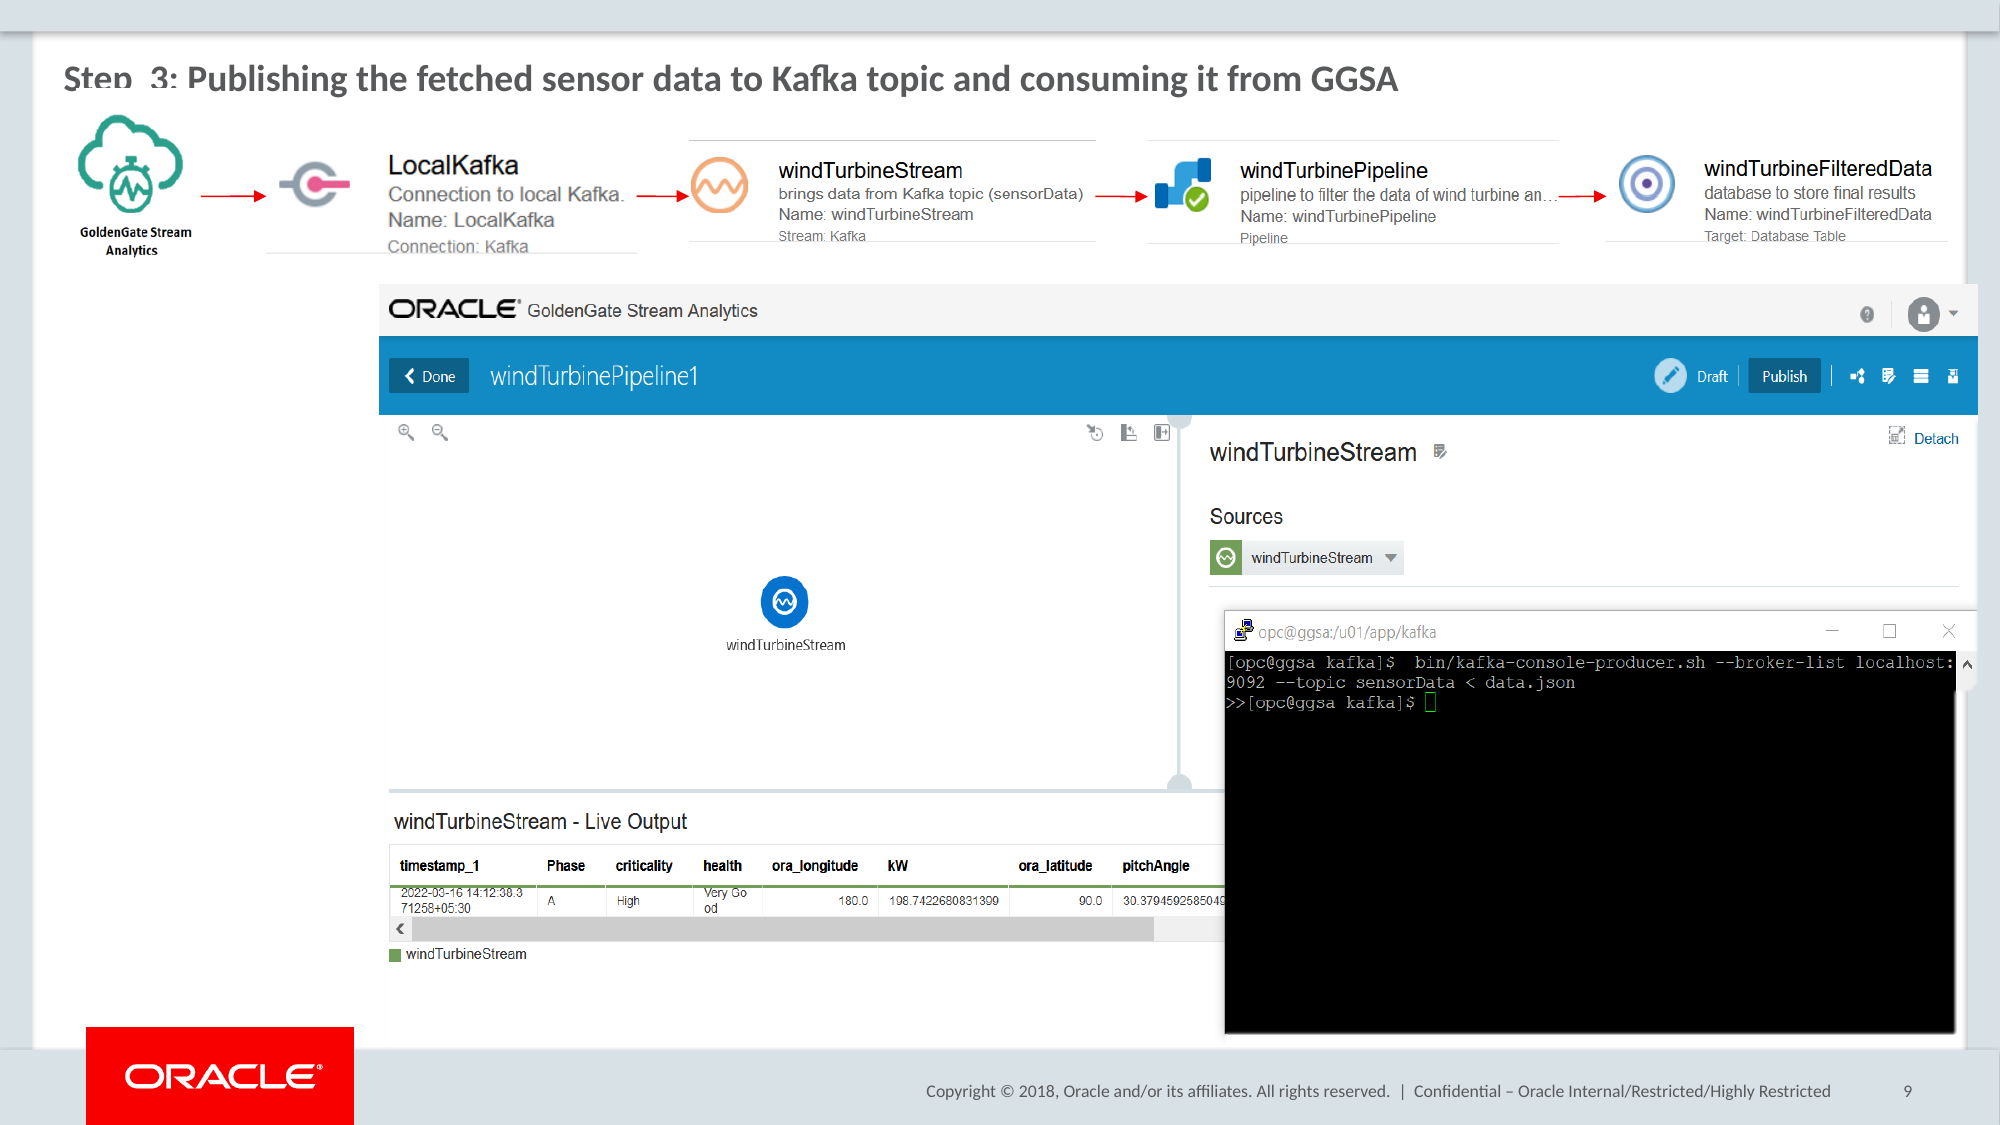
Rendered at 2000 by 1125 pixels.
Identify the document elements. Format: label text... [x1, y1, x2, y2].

picture [1147, 138, 1559, 255]
picture [266, 132, 637, 260]
picture [86, 1027, 354, 1125]
picture [688, 138, 1096, 254]
text_box Step 3: Publishing the fetched sensor data to Kafka topic and consuming it from GGSA [63, 58, 1497, 119]
slide_number 9 [1857, 1075, 1913, 1106]
picture [379, 284, 1978, 1046]
picture [1606, 147, 1948, 246]
picture [76, 88, 202, 304]
footer Confidential – Oracle Internal/Restricted/Highly Restricted [1414, 1075, 1857, 1106]
